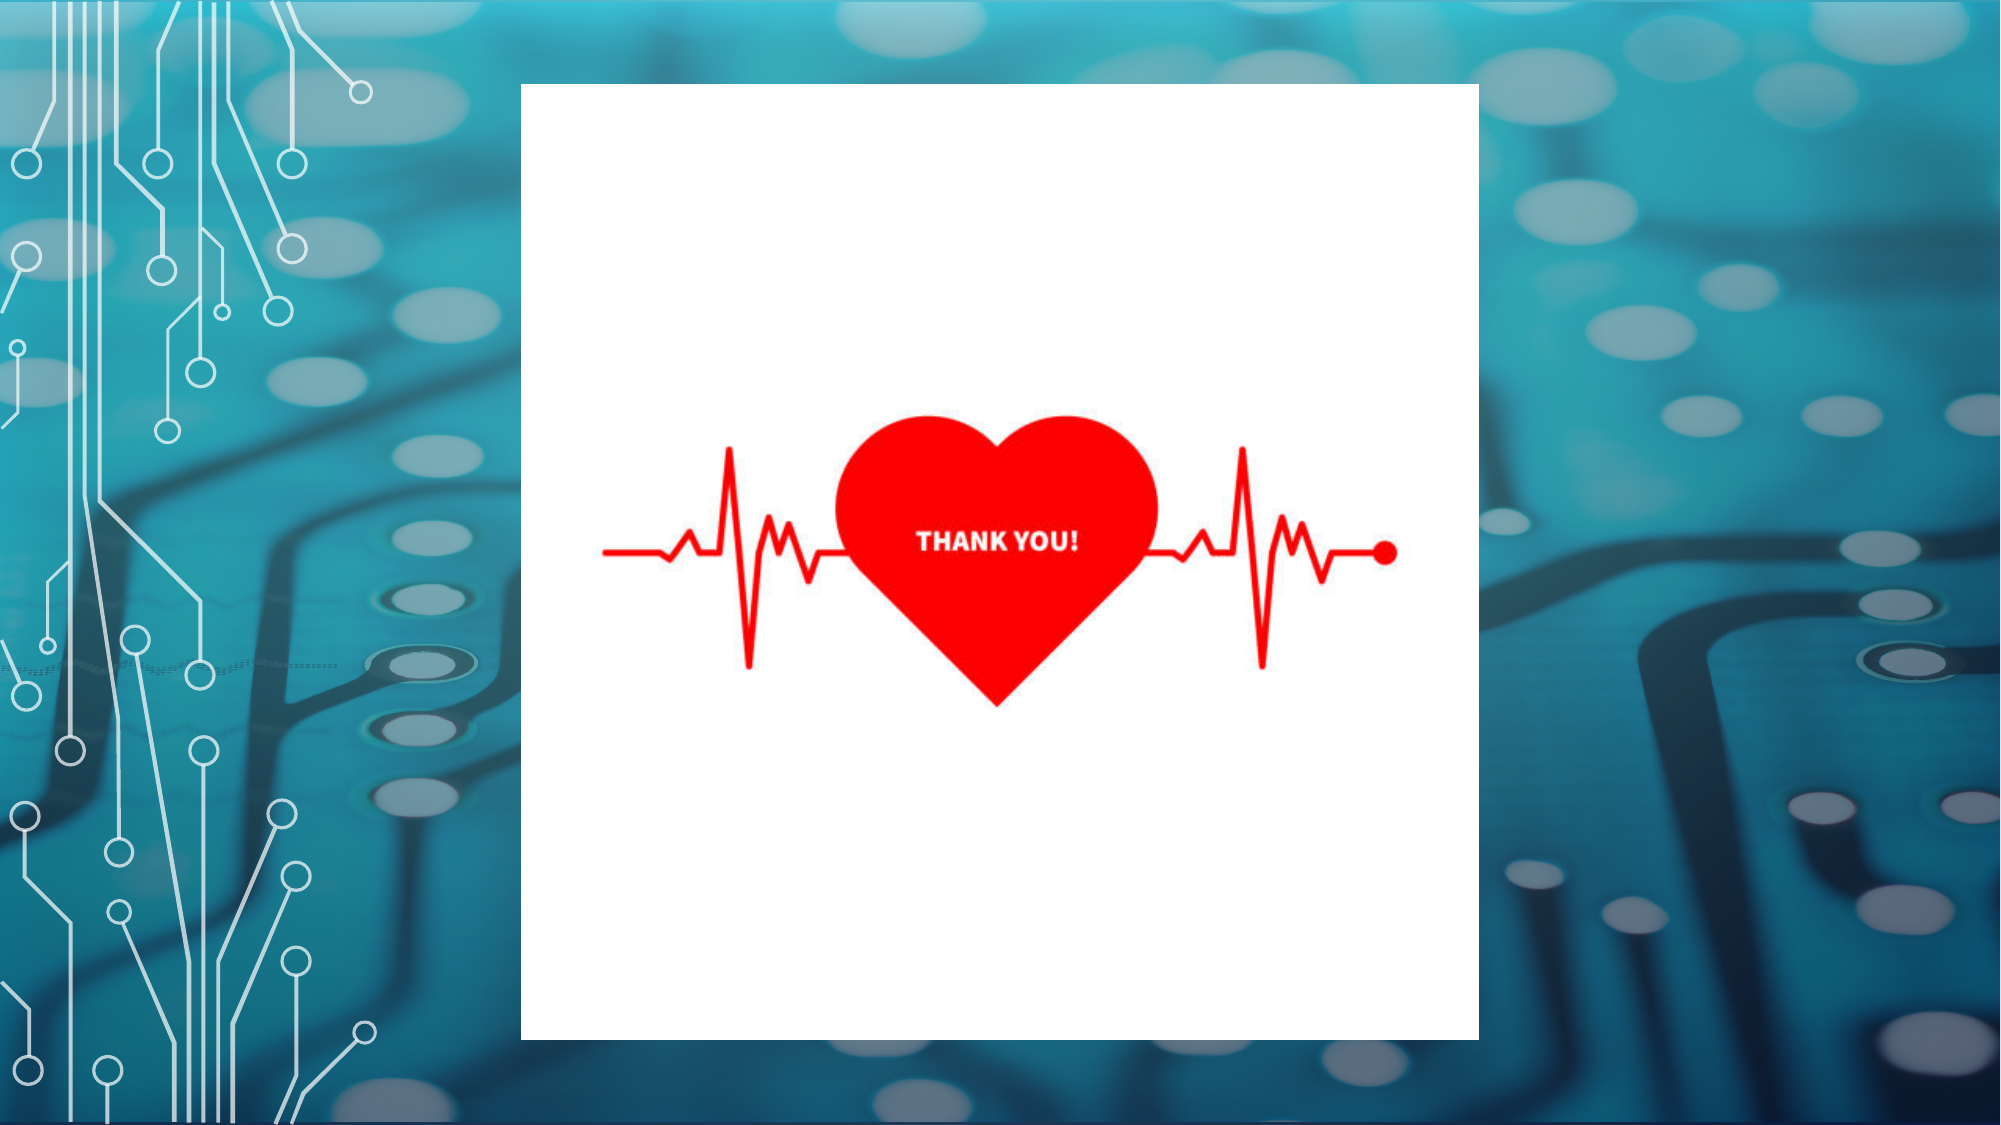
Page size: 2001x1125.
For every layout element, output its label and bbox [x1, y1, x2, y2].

text_box [0, 0, 379, 1125]
picture [379, 1, 2000, 1123]
